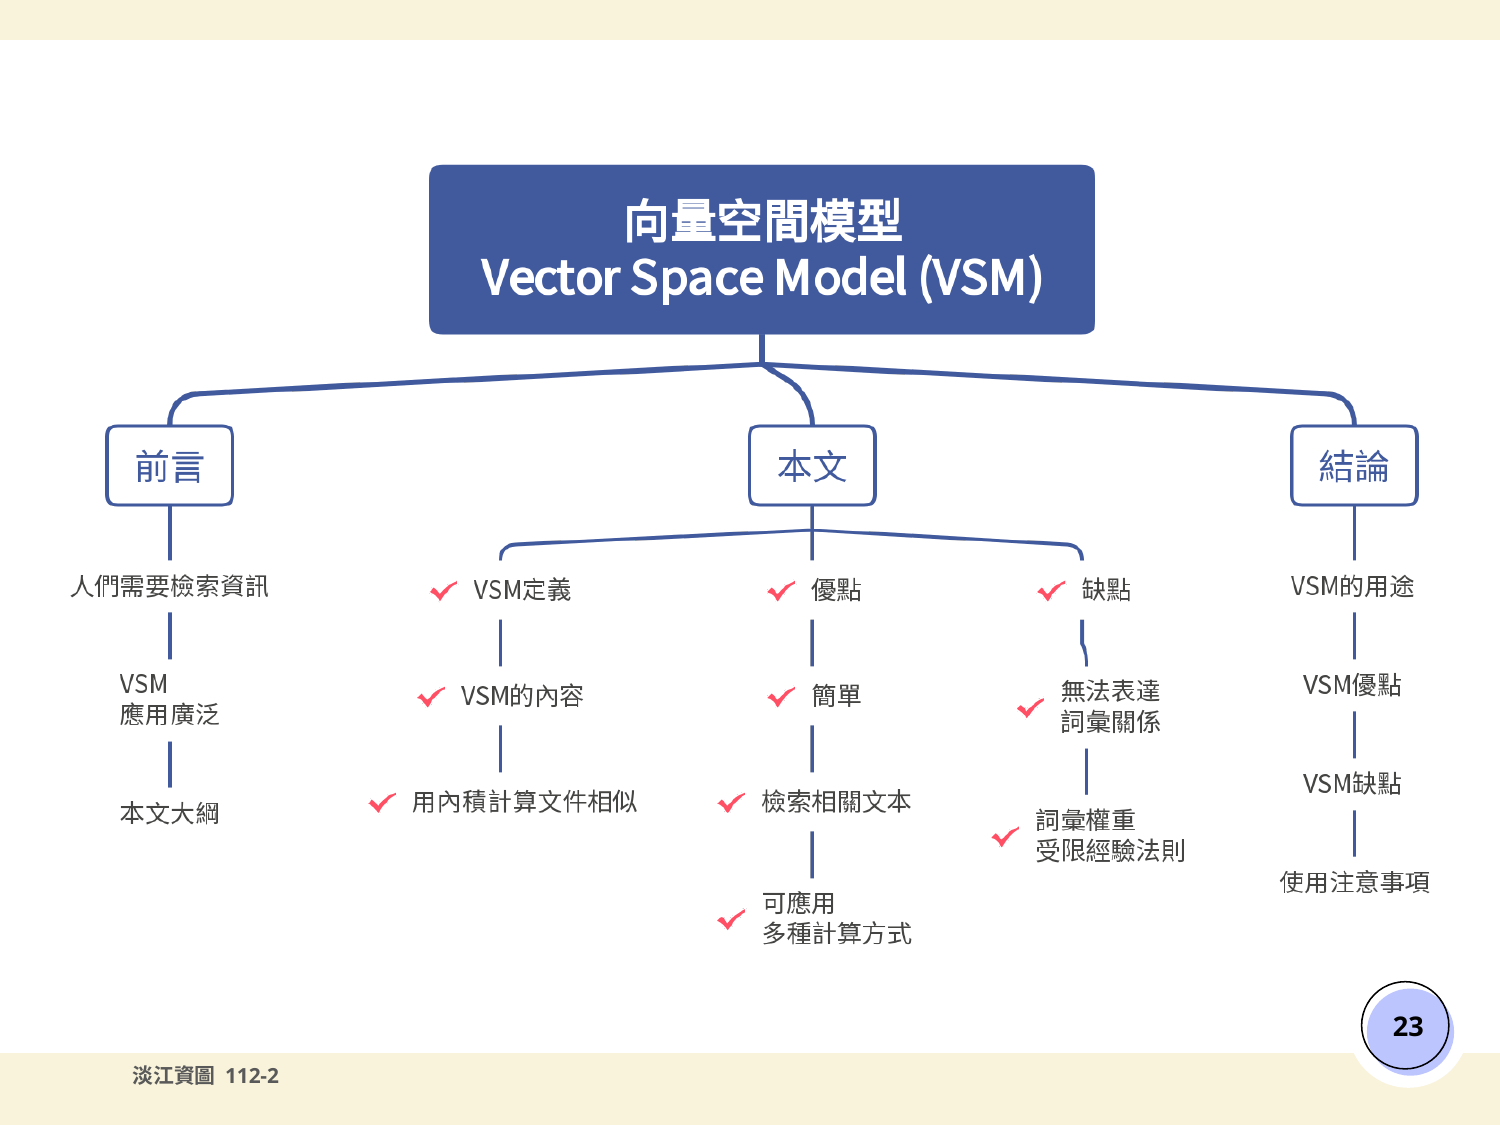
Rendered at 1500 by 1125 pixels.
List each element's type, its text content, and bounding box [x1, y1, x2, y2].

picture [0, 111, 1500, 1014]
slide_number ‹#› [1363, 1022, 1454, 1071]
